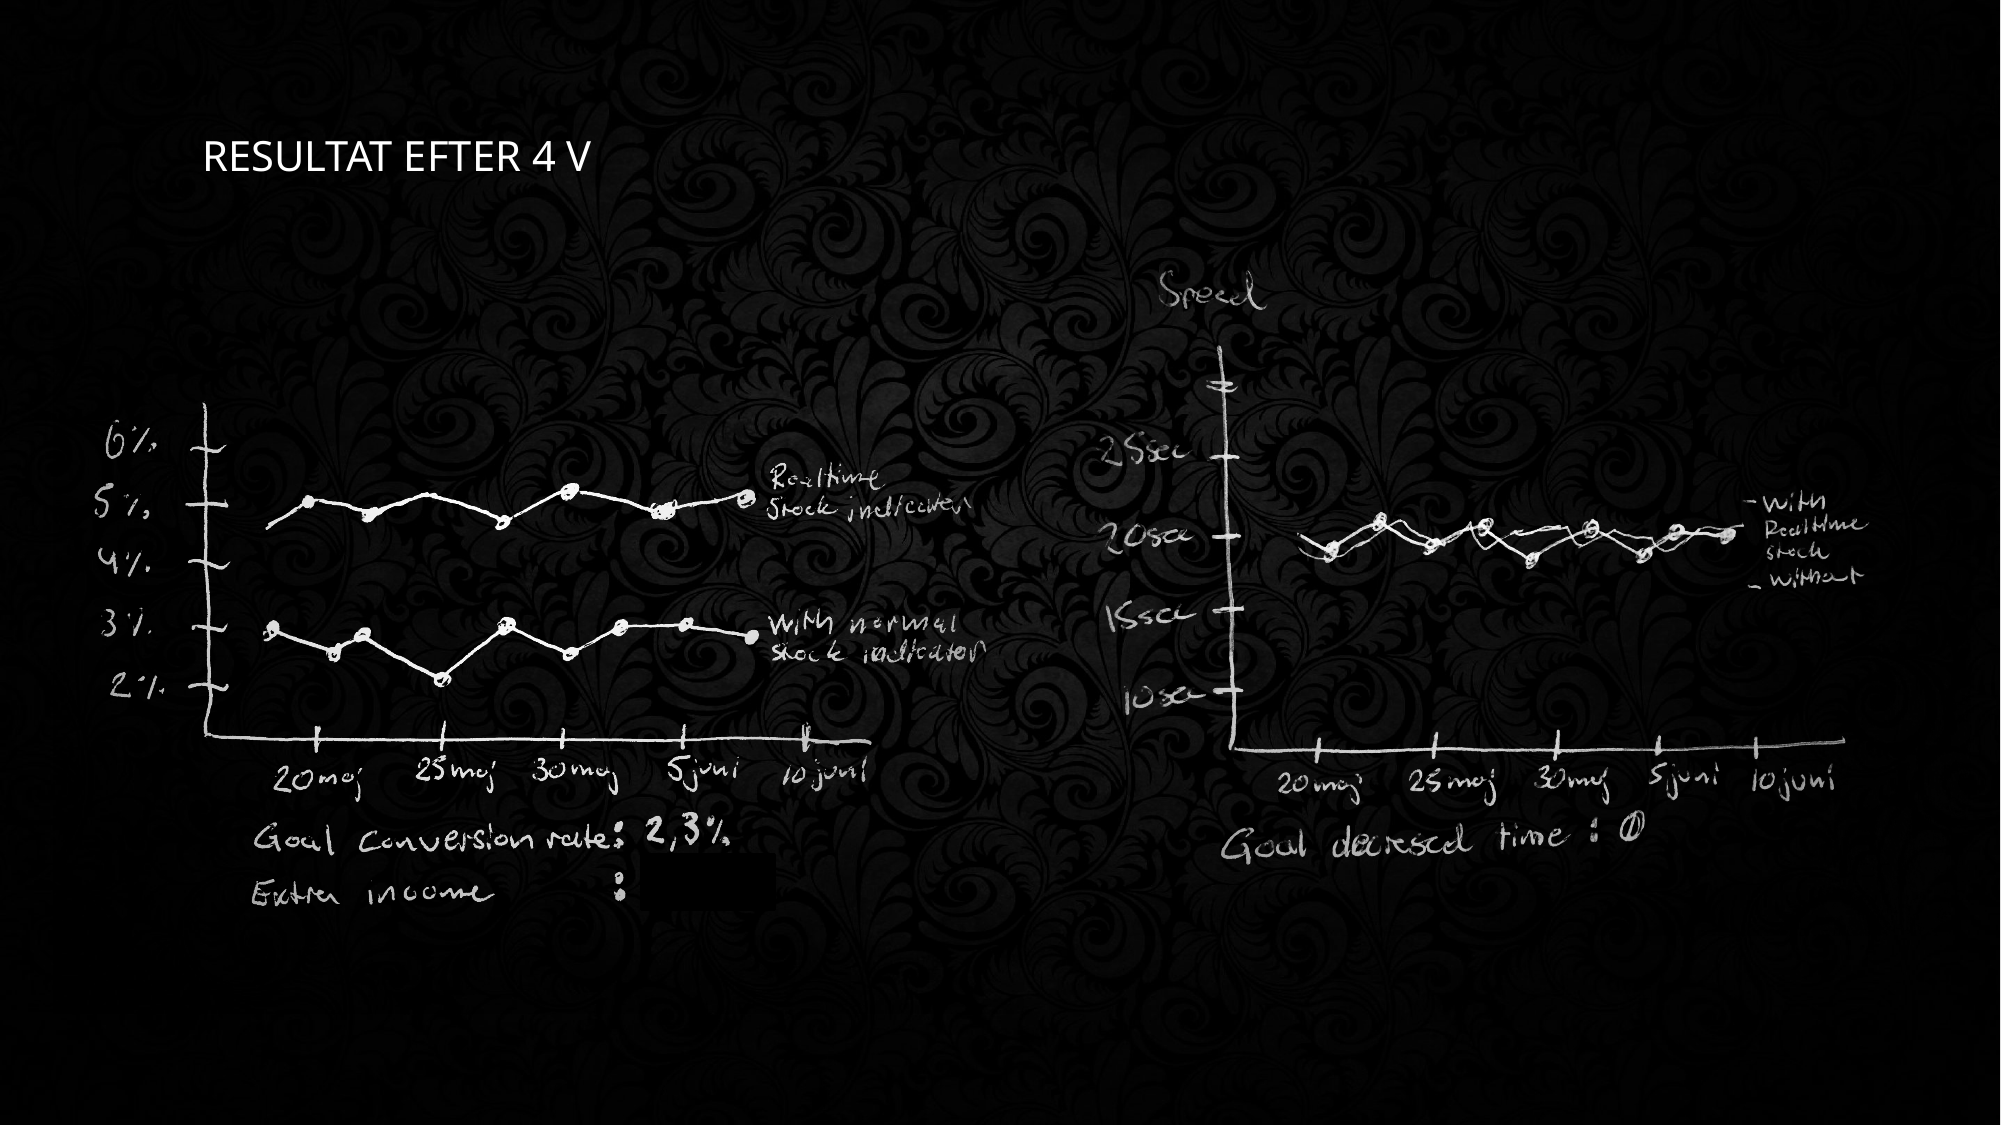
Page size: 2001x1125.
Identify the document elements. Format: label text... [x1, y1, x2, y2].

title Resultat efter 4 v [187, 99, 1813, 210]
picture [0, 0, 2001, 1125]
